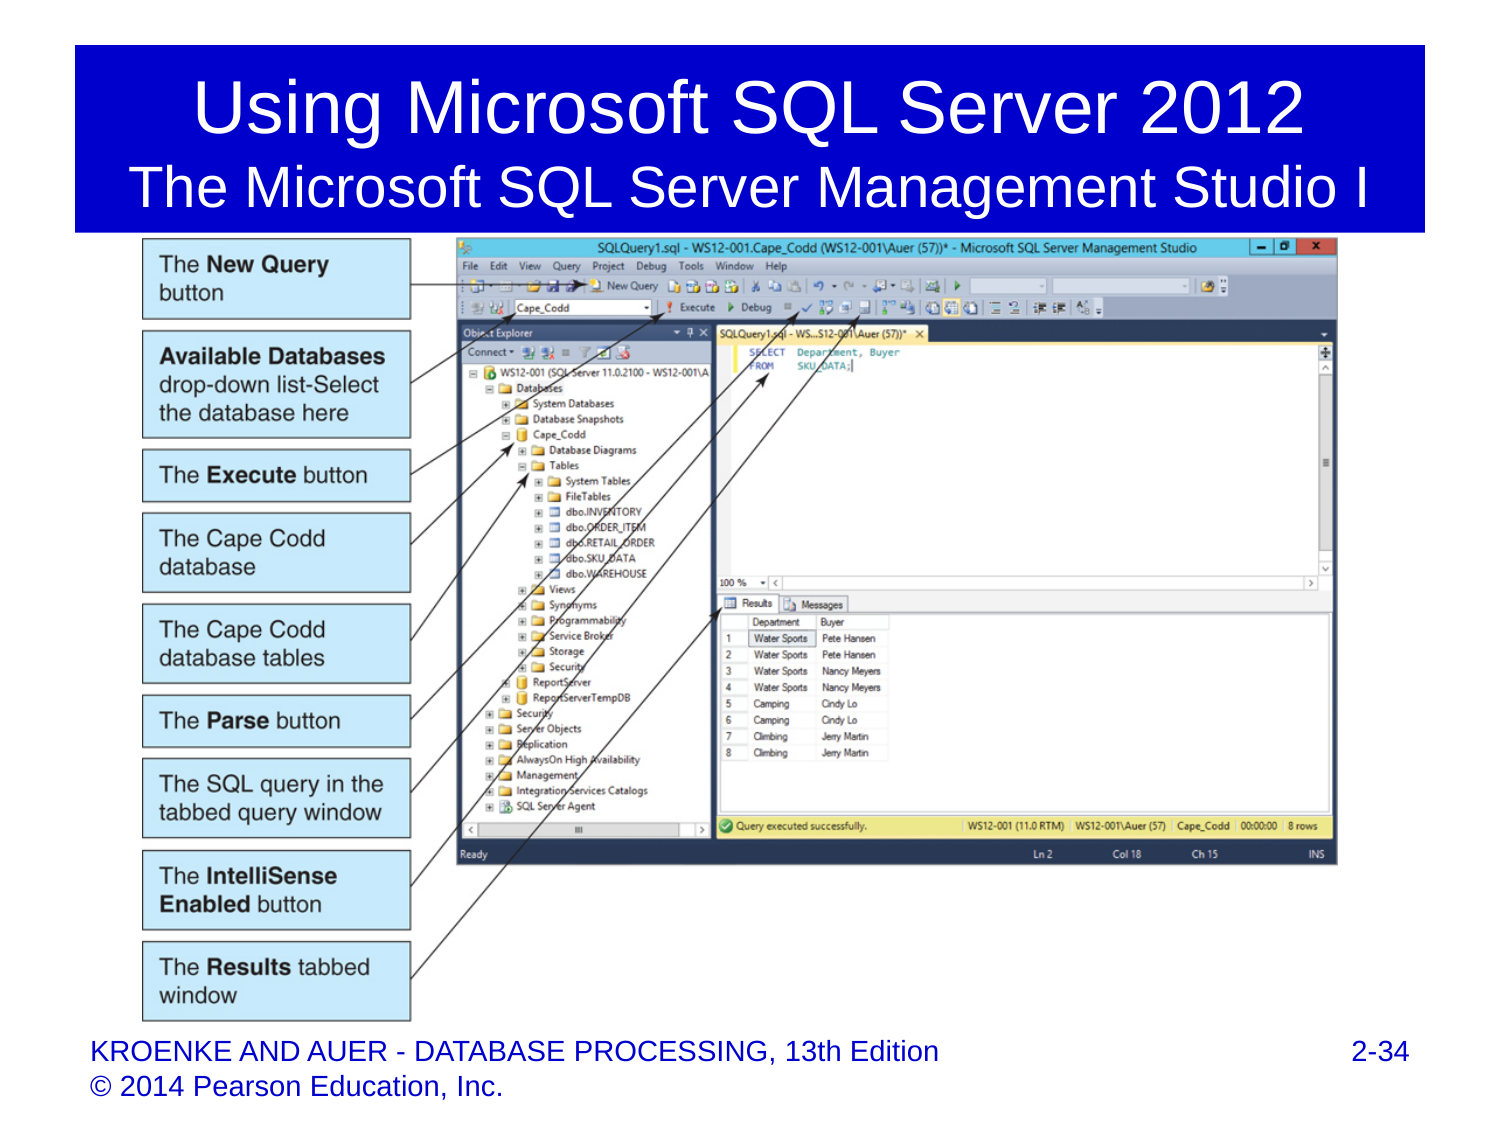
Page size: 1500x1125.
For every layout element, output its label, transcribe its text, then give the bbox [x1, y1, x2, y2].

footer KROENKE AND AUER - DATABASE PROCESSING, 13th Edition © 2014 Pearson Education, Inc. [74, 1024, 976, 1104]
title Using Microsoft SQL Server 2012 The Microsoft SQL Server Management Studio I [74, 44, 1426, 233]
slide_number 2-34 [1249, 1024, 1426, 1103]
picture [142, 237, 1338, 1024]
